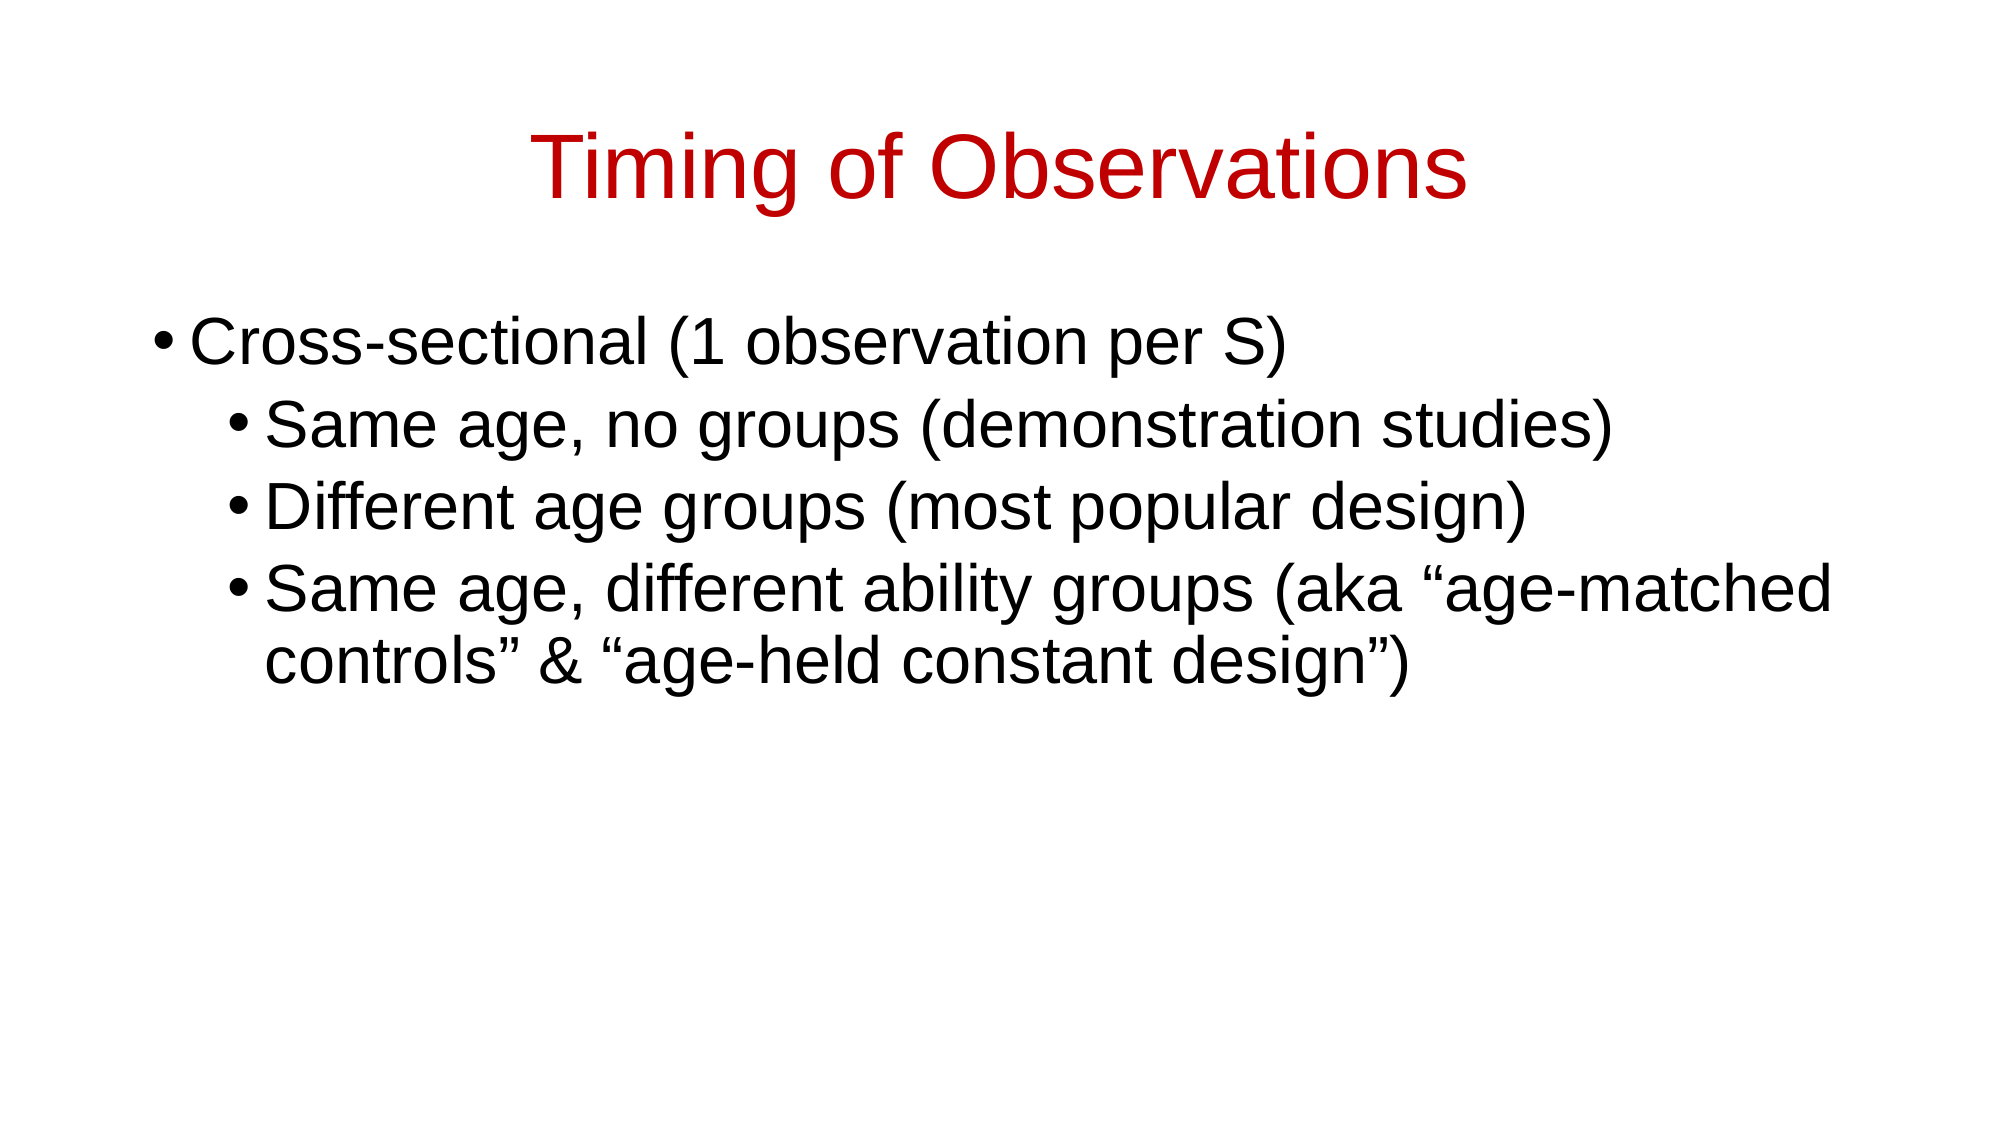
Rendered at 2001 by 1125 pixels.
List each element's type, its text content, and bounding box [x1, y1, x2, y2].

list Cross-sectional (1 observation per S) Same age, no groups (demonstration studies) Different age groups (most popular design) Same age, different ability groups (aka “age-matched controls” & “age-held constant design”) [137, 299, 1863, 1014]
title Timing of Observations [137, 59, 1863, 278]
